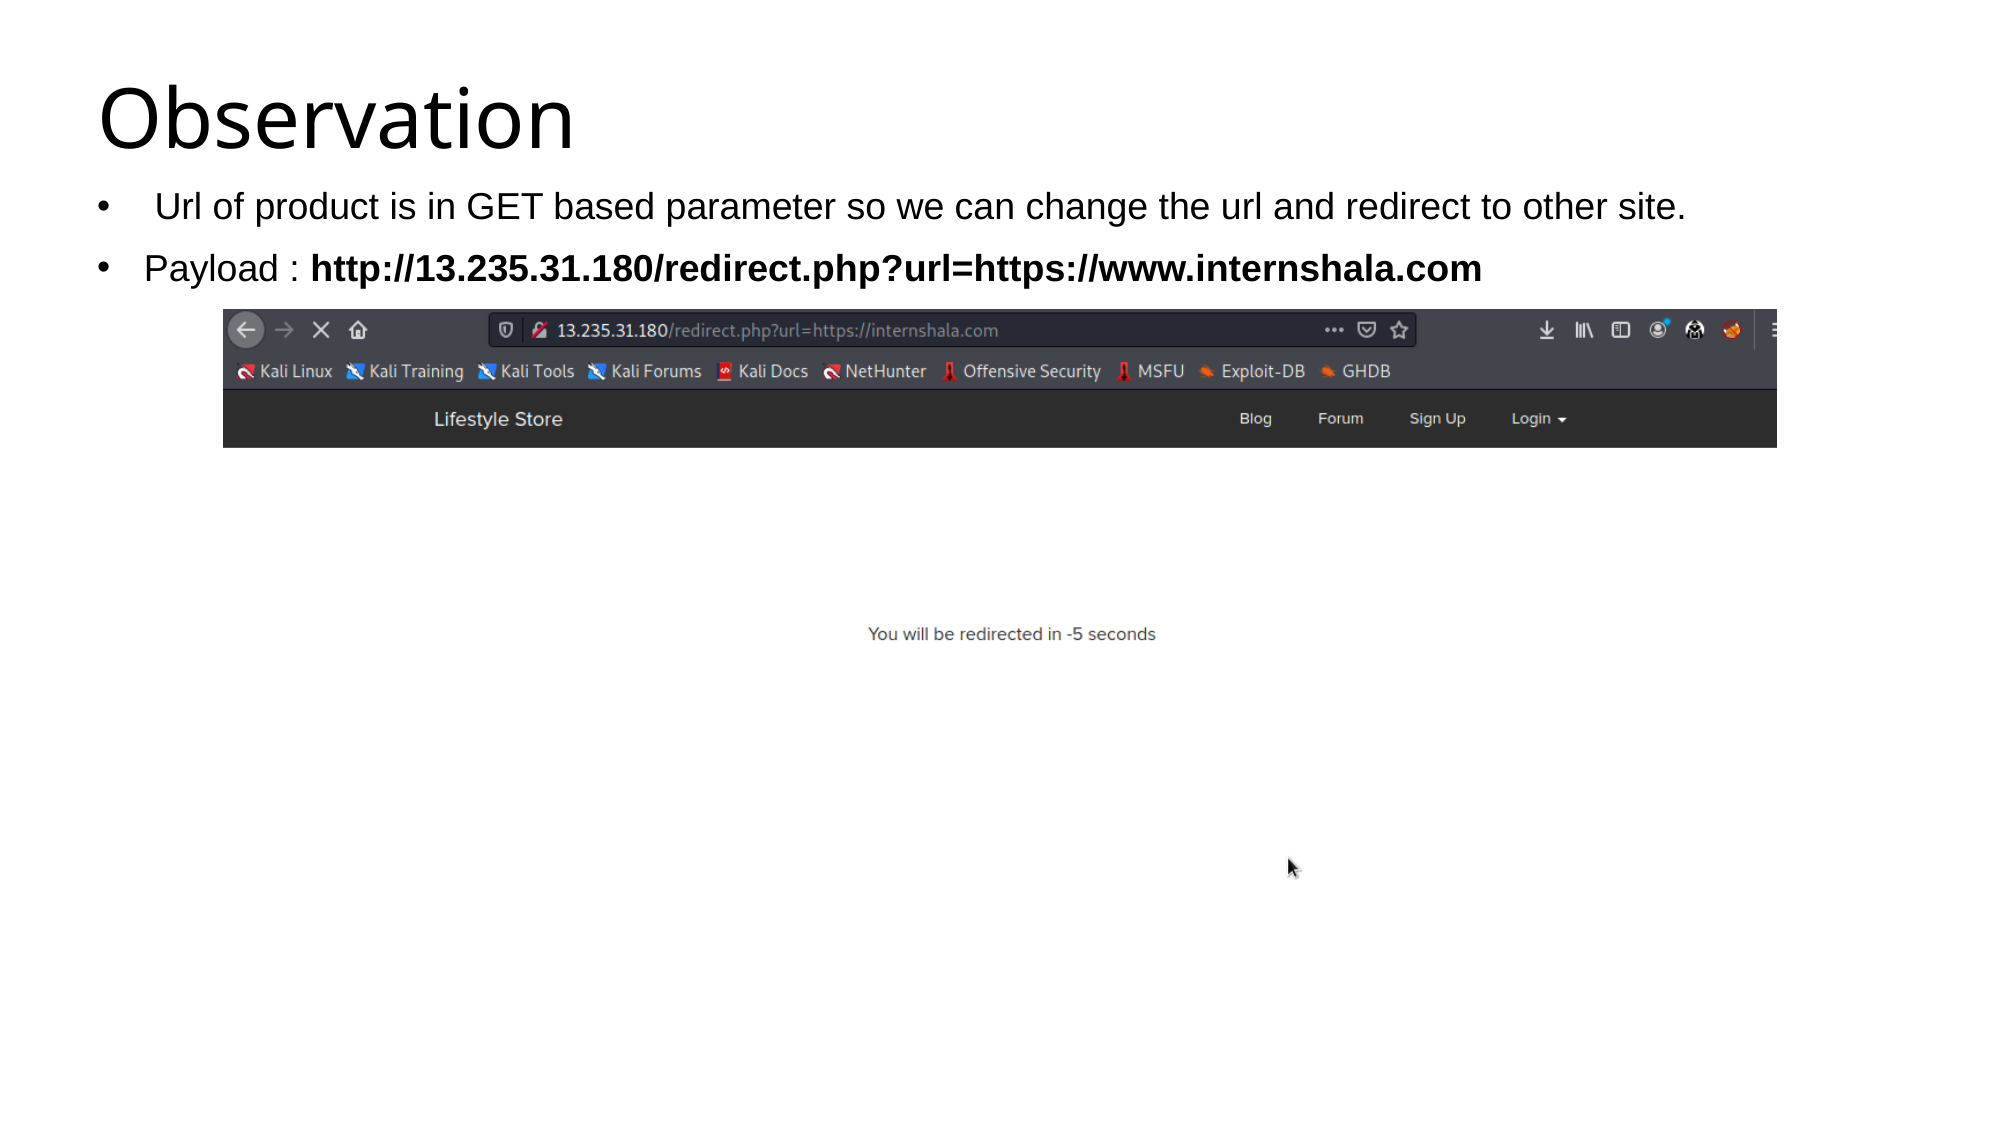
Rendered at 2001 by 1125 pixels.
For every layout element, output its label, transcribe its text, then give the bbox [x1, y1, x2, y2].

text_box Observation Url of product is in GET based parameter so we can change the url and redirect to other site. Payload : http://13.235.31.180/redirect.php?url=https://www.internshala.com [82, 69, 1937, 1063]
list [223, 309, 1777, 1064]
